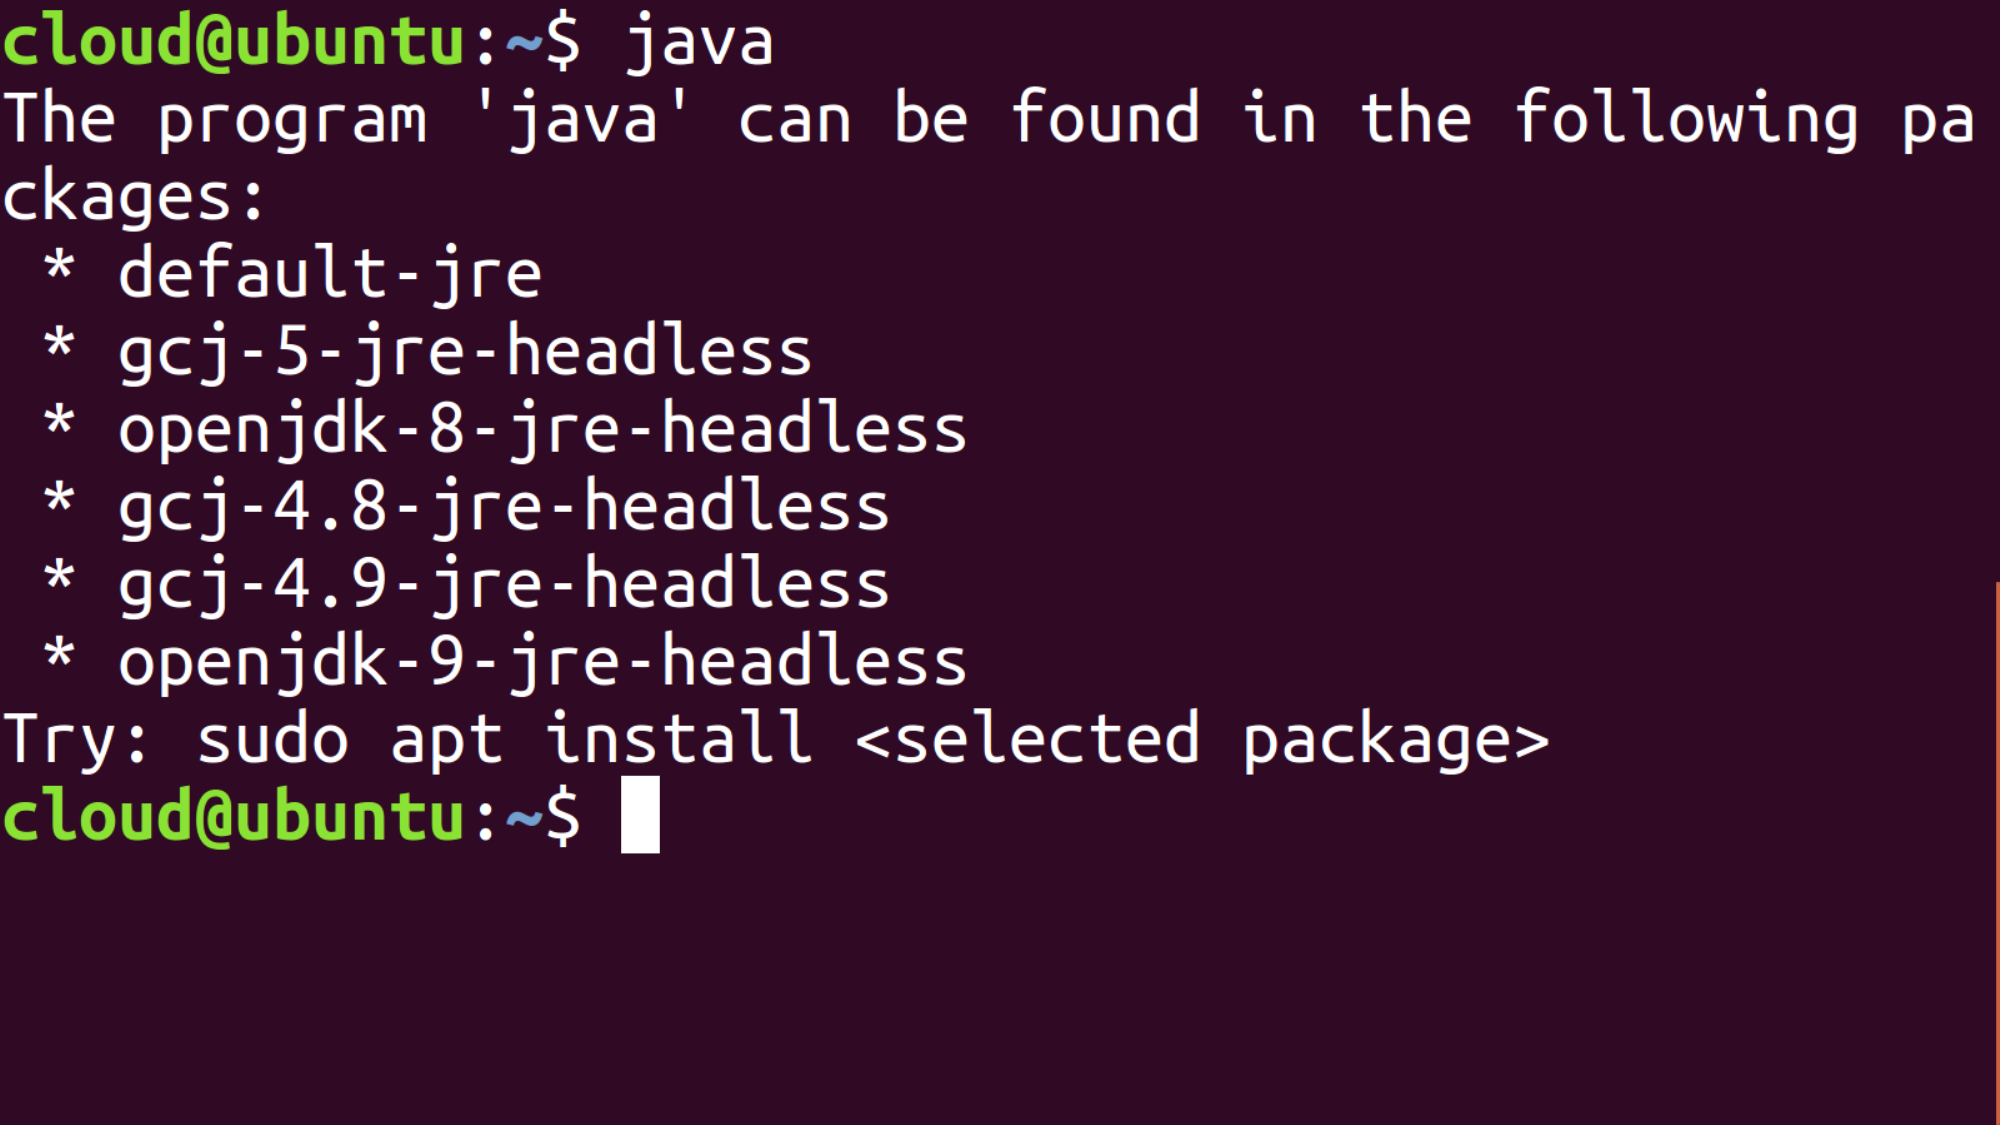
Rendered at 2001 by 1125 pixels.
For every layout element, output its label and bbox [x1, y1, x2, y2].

list [0, 0, 2000, 1125]
